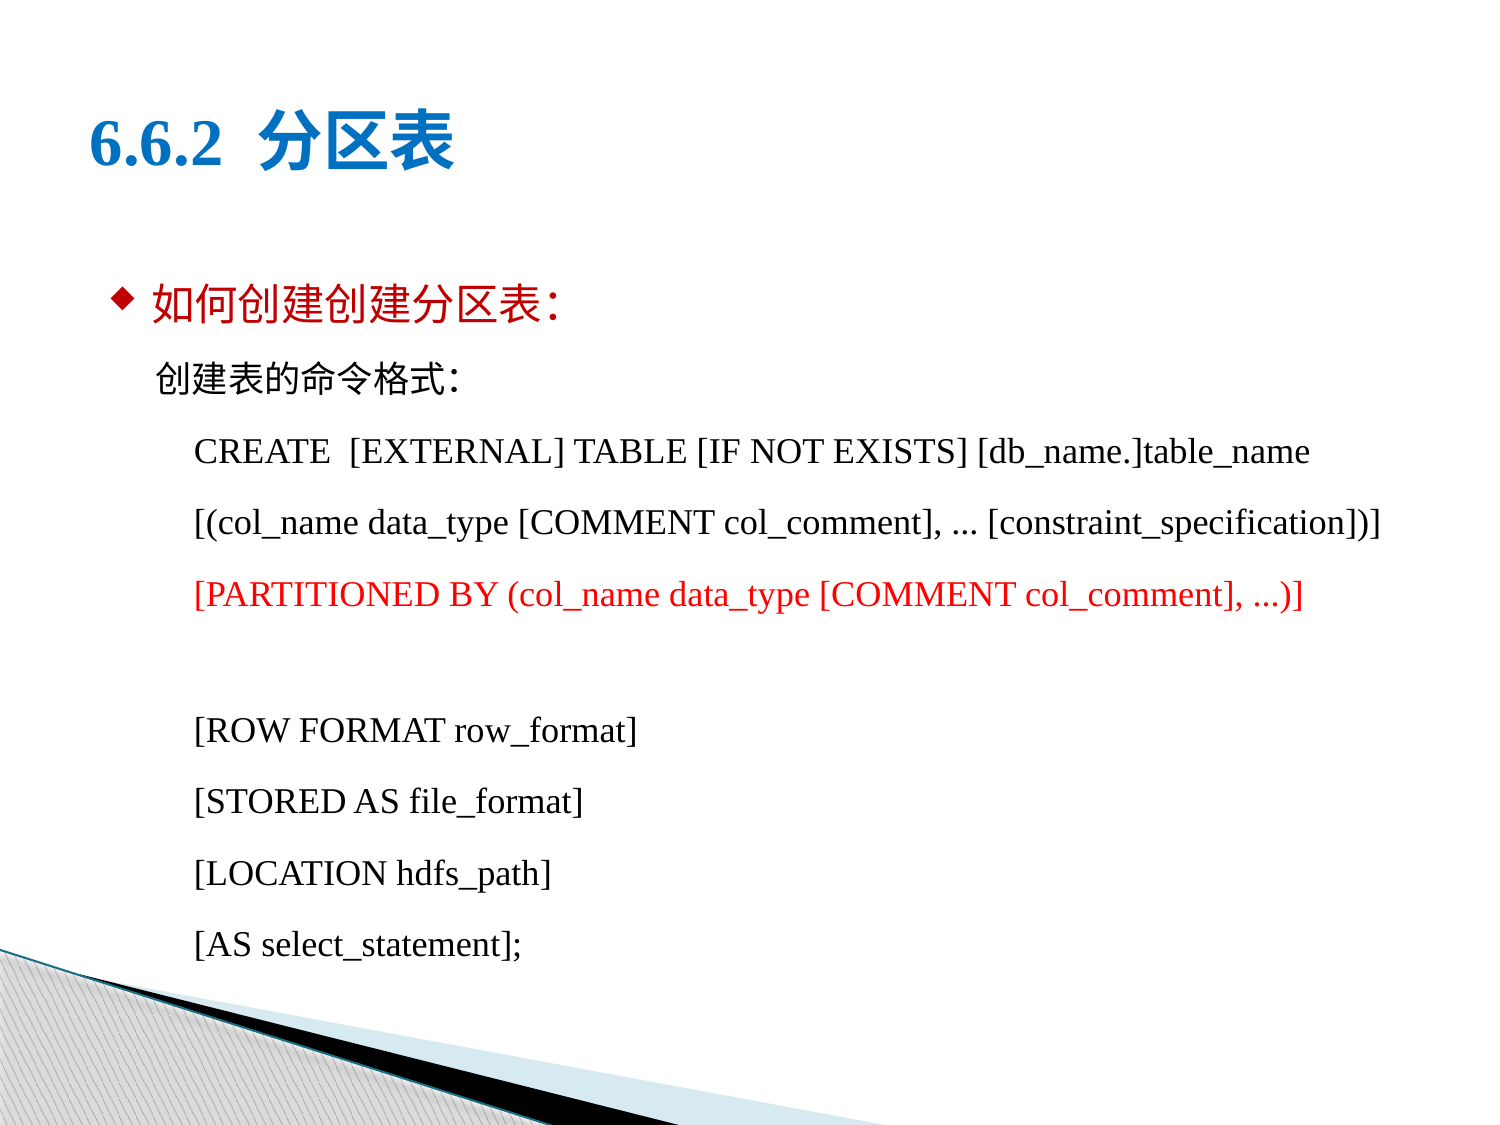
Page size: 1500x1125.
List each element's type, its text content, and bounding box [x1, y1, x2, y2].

title 6.6.2 分区表 [75, 45, 916, 233]
list 如何创建创建分区表： 创建表的命令格式： CREATE [EXTERNAL] TABLE [IF NOT EXISTS] [db_name.]table_name [(col_name data_type [COMMENT col_comment], ... [constraint_specification])] [PARTITIONED BY (col_name data_type [COMMENT col_comment], ...)] [ROW FORMAT row_format] [STORED AS file_format] [LOCATION hdfs_path] [AS select_statement]; [75, 243, 1425, 986]
